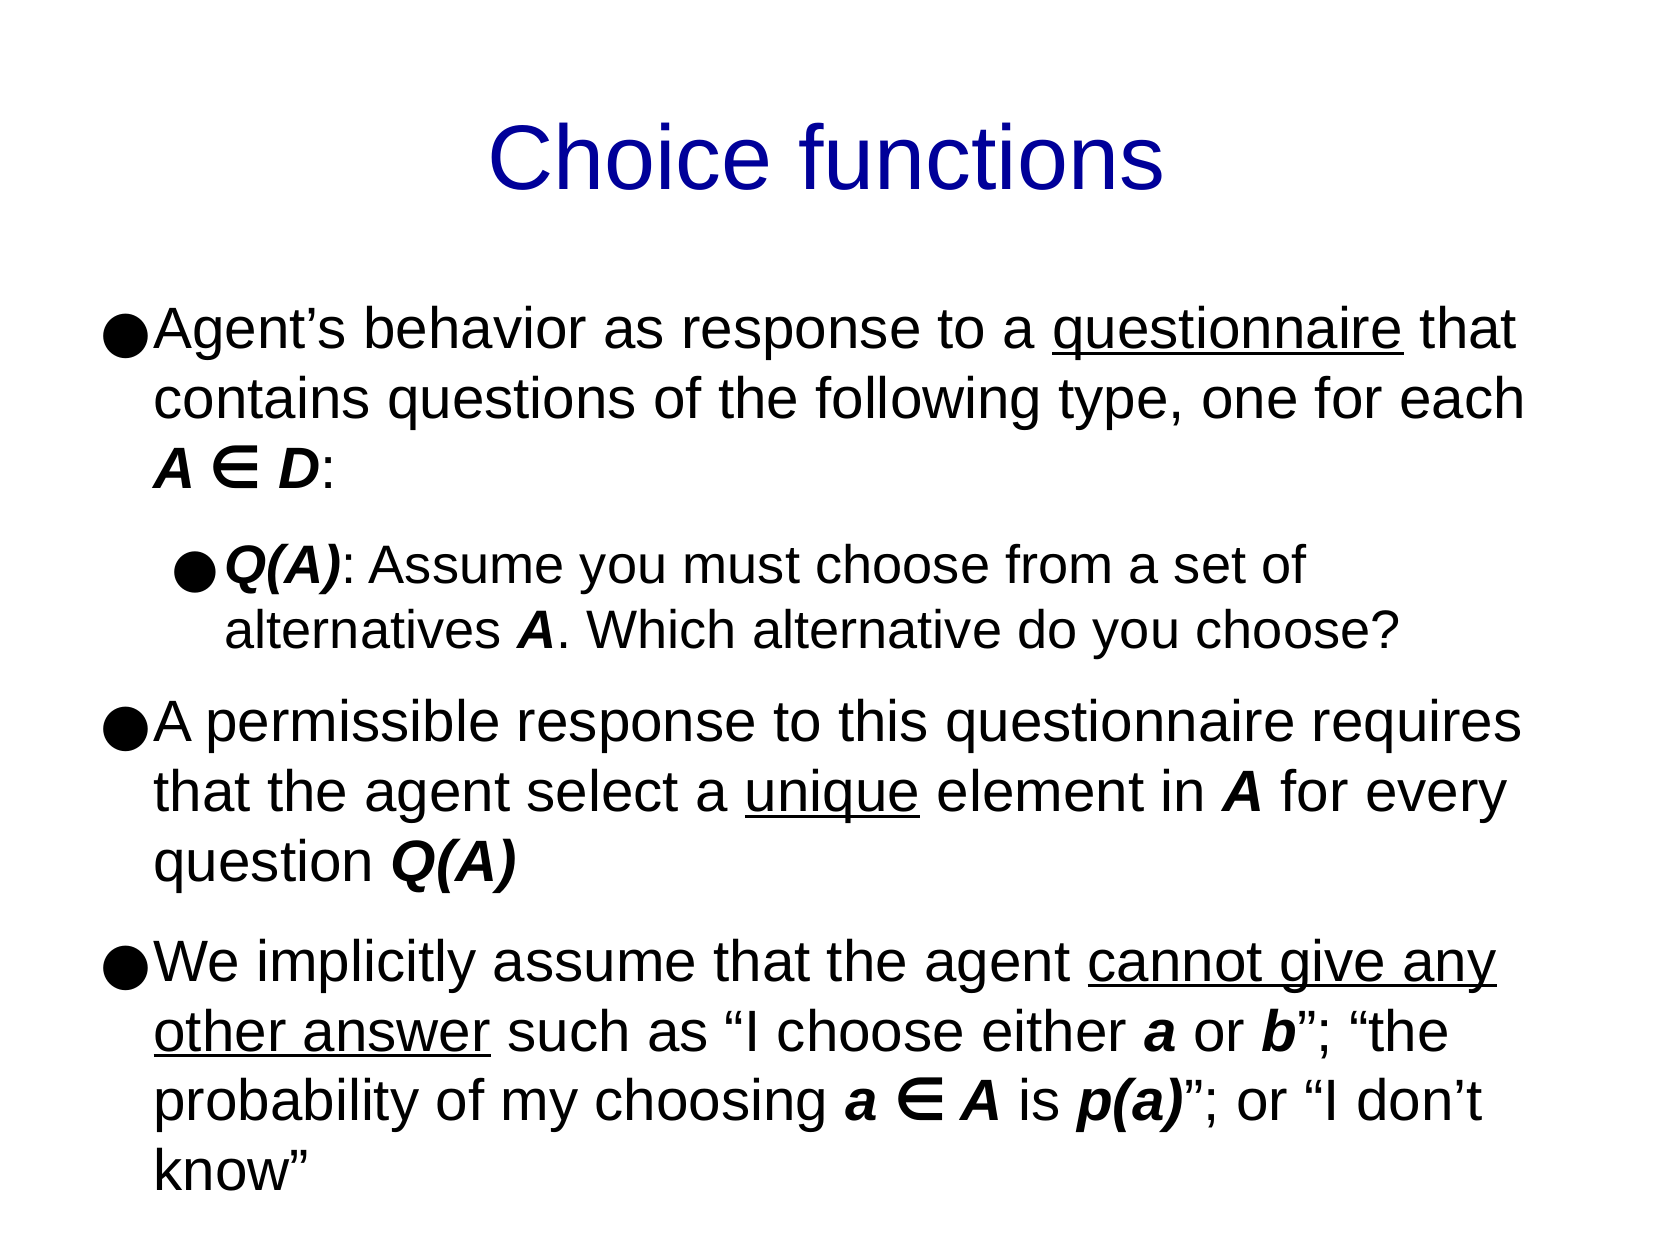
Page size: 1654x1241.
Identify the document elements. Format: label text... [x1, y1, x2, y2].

text_box Agent’s behavior as response to a questionnaire that contains questions of the following type, one for each A ∈ D: Q(A): Assume you must choose from a set of alternatives A. Which alternative do you choose? A permissible response to this questionnaire requires that the agent select a unique element in A for every question Q(A) We implicitly assume that the agent cannot give any other answer such as “I choose either a or b”; “the probability of my choosing a ∈ A is p(a)”; or “I don’t know” [82, 290, 1571, 1152]
text_box Choice functions [82, 49, 1571, 257]
